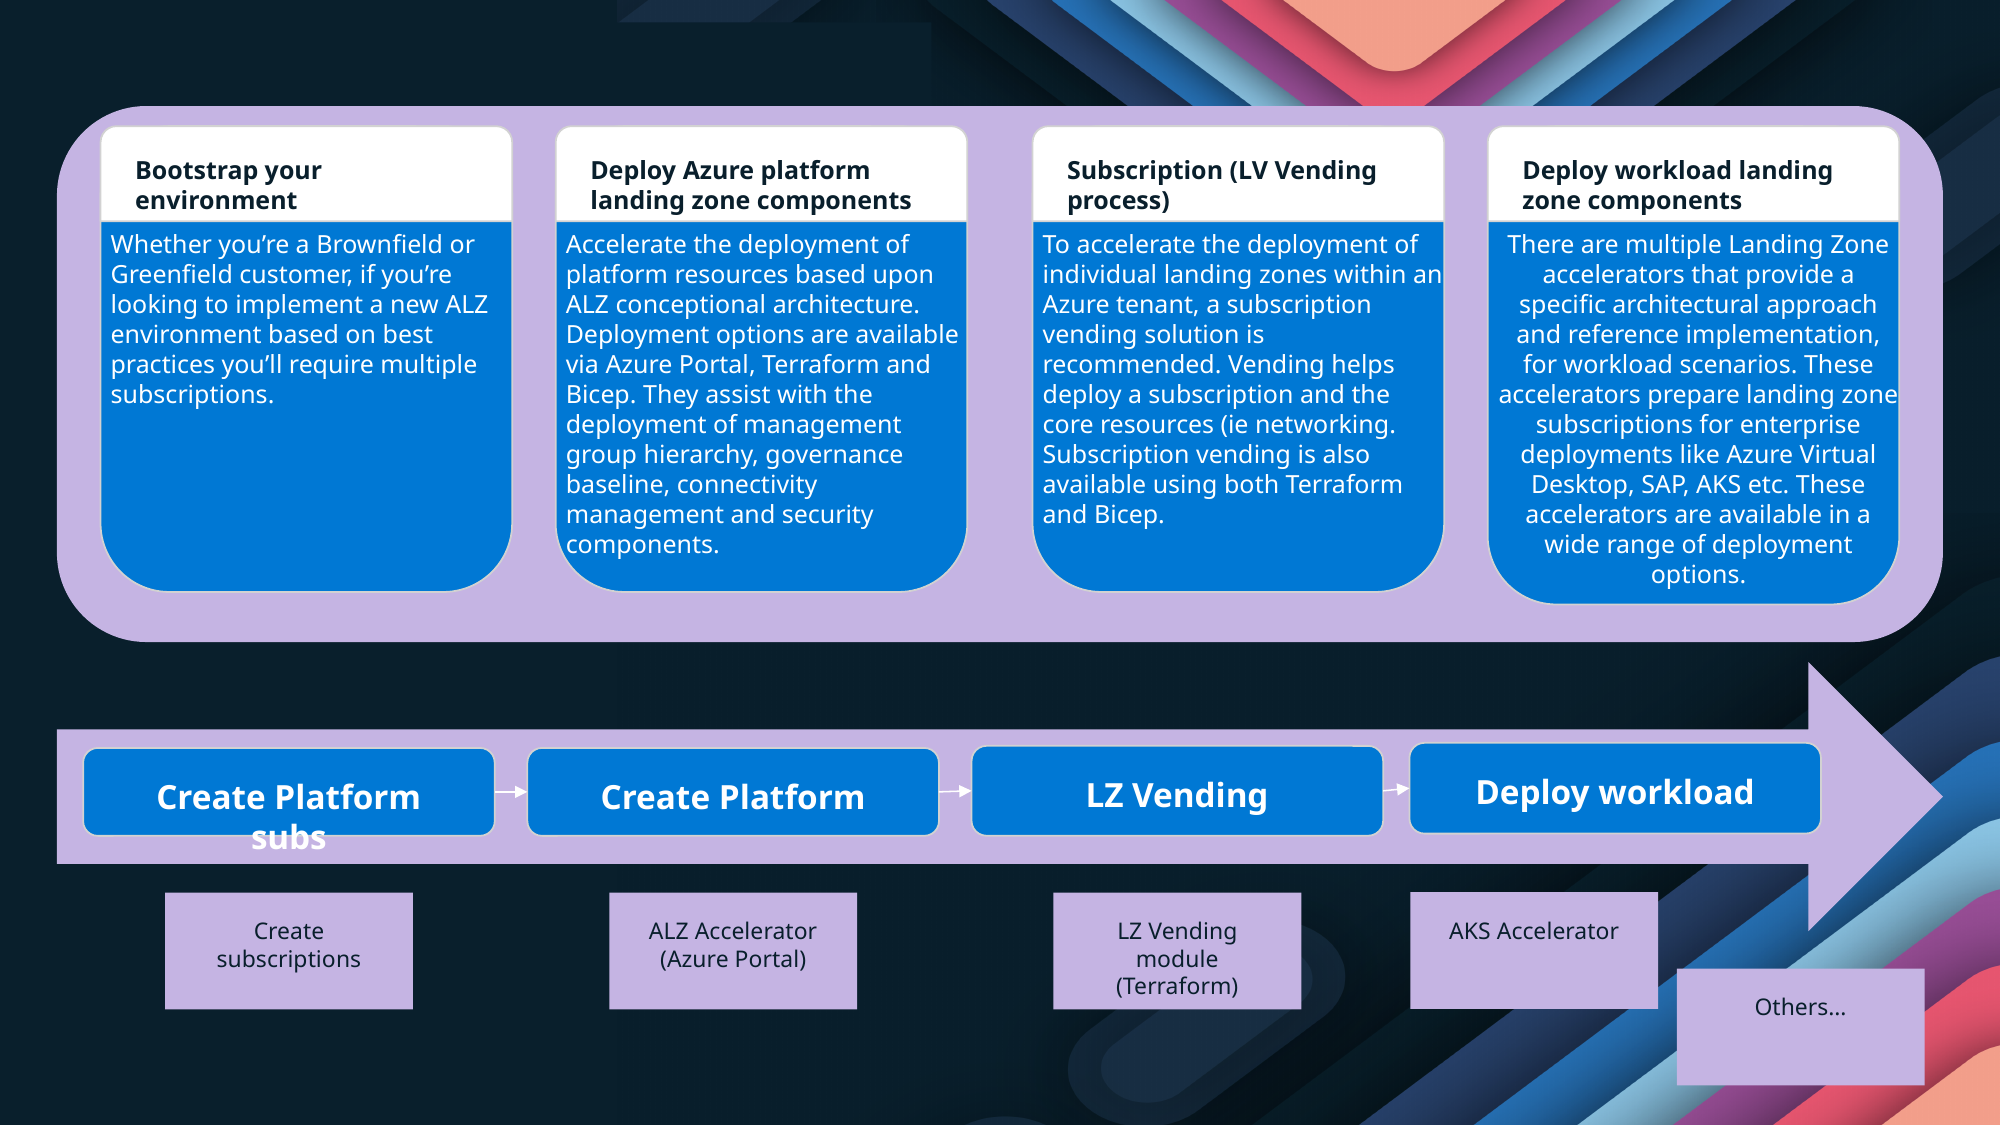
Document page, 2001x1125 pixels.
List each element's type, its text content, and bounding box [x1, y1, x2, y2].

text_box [1382, 787, 1410, 792]
text_box [56, 728, 616, 865]
text_box [95, 22, 616, 120]
text_box Bootstrap your environment [99, 125, 514, 223]
text_box Create Platform subs [82, 747, 496, 837]
text_box Create subscriptions [164, 892, 414, 1010]
picture [616, 0, 2000, 1125]
text_box ALZ Accelerator (Azure Portal) [609, 892, 616, 1010]
text_box Deploy Azure platform landing zone components [554, 125, 616, 223]
text_box [99, 222, 514, 593]
text_box Whether you’re a Brownfield or Greenfield customer, if you’re looking to implement a new ALZ environment based on best practices you’ll require multiple subscriptions. [110, 228, 503, 409]
text_box [56, 105, 616, 643]
text_box Accelerate the deployment of platform resources based upon ALZ conceptional architecture. Deployment options are available via Azure Portal, Terraform and Bicep. They assist with the deployment of management group hierarchy, governance baseline, connectivity management and security components. [565, 228, 616, 559]
text_box [554, 222, 616, 593]
text_box Create Platform [526, 747, 616, 837]
